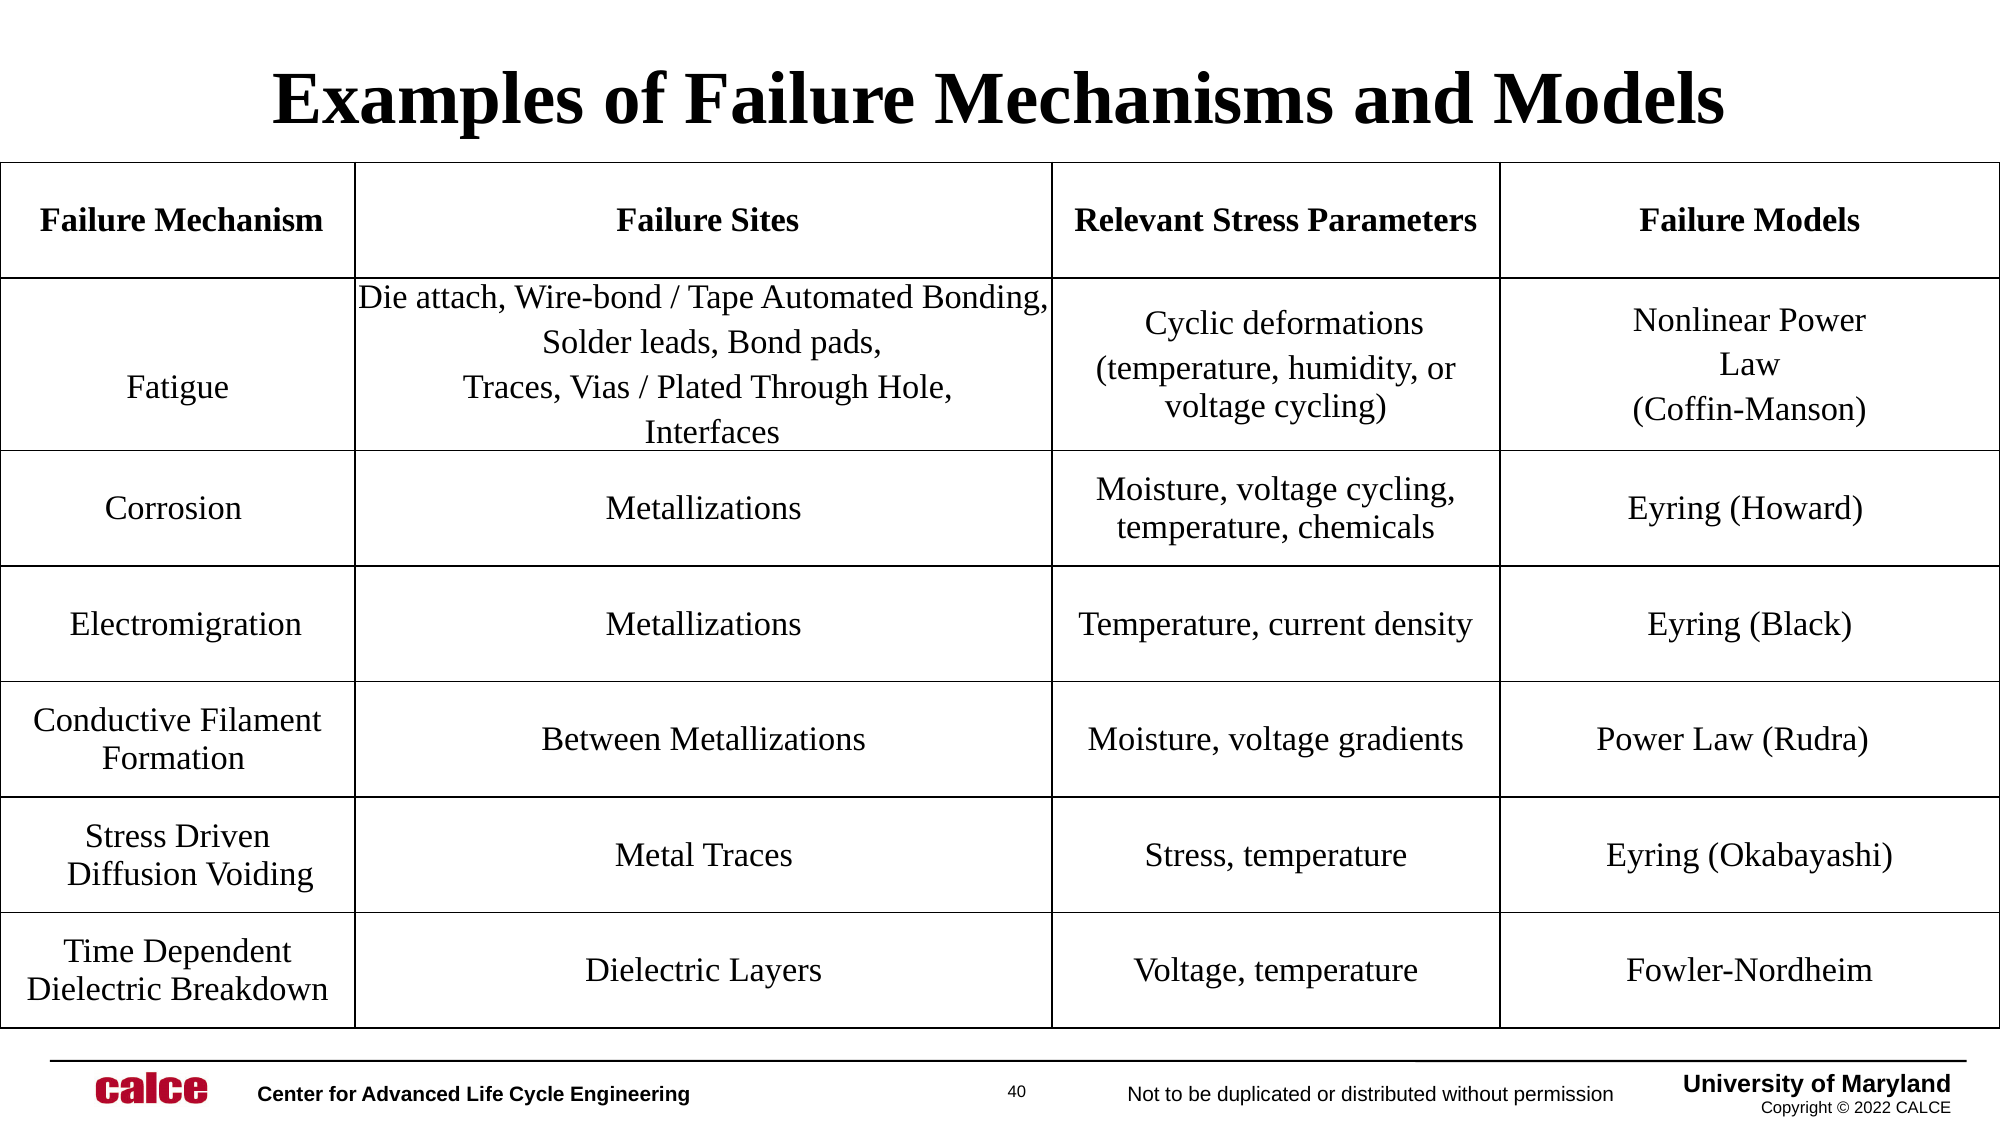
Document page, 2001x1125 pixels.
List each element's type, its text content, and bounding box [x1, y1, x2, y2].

table_header Failure Mechanism [1, 163, 354, 277]
table_header Failure Models [1501, 163, 1999, 277]
table_cell Stress, temperature [1053, 798, 1499, 912]
title Examples of Failure Mechanisms and Models [0, 24, 2000, 162]
table_cell Time Dependent Dielectric Breakdown [1, 913, 354, 1027]
table_cell Temperature, current density [1053, 567, 1499, 681]
table_cell Cyclic deformations (temperature, humidity, or voltage cycling) [1053, 279, 1499, 450]
table_cell Electromigration [1, 567, 354, 681]
table_header Relevant Stress Parameters [1053, 163, 1499, 277]
table_cell Voltage, temperature [1053, 913, 1499, 1027]
table_cell Moisture, voltage cycling, temperature, chemicals [1053, 451, 1499, 565]
table_cell Fowler-Nordheim [1501, 913, 1999, 1027]
table_cell Stress Driven Diffusion Voiding [1, 798, 354, 912]
table_cell Power Law (Rudra) [1501, 682, 1999, 796]
picture [94, 1070, 209, 1107]
table_cell Fatigue [1, 279, 354, 450]
table_cell Metallizations [356, 451, 1051, 565]
table_cell Moisture, voltage gradients [1053, 682, 1499, 796]
table_cell Conductive Filament Formation [1, 682, 354, 796]
table_cell Eyring (Okabayashi) [1501, 798, 1999, 912]
table_cell Metal Traces [356, 798, 1051, 912]
table_cell Nonlinear Power Law (Coffin-Manson) [1501, 279, 1999, 450]
table_cell Eyring (Howard) [1501, 451, 1999, 565]
table_cell Dielectric Layers [356, 913, 1051, 1027]
table_cell Between Metallizations [356, 682, 1051, 796]
table_cell Eyring (Black) [1501, 567, 1999, 681]
table_cell Metallizations [356, 567, 1051, 681]
table_cell Die attach, Wire-bond / Tape Automated Bonding, Solder leads, Bond pads, Traces, Vias / Plated Through Hole, Interfaces [356, 279, 1051, 450]
table_cell Corrosion [1, 451, 354, 565]
table_header Failure Sites [356, 163, 1051, 277]
